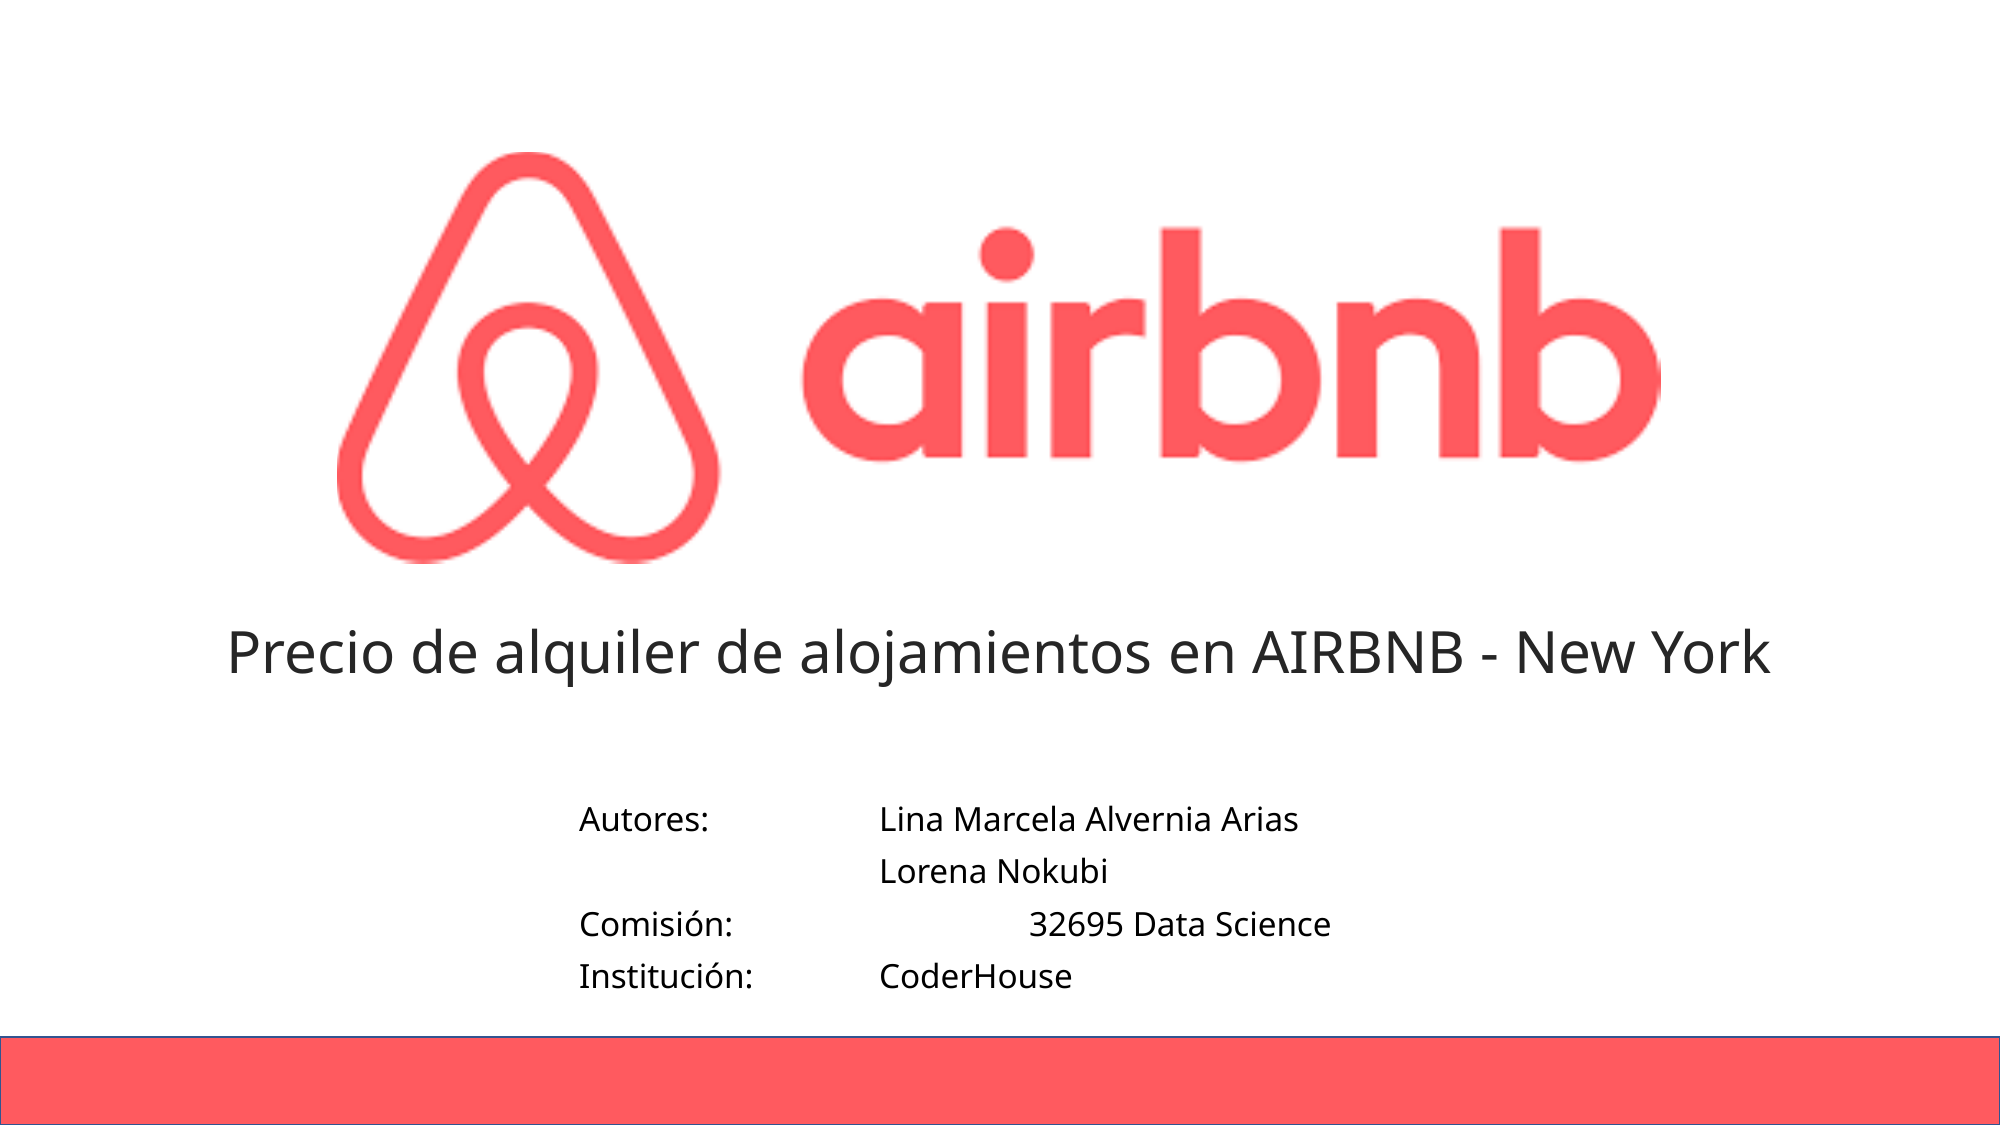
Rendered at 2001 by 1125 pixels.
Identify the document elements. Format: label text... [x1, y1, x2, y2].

text_box [0, 1036, 2000, 1125]
picture [337, 152, 1661, 565]
subtitle Precio de alquiler de alojamientos en AIRBNB - New York [40, 615, 1958, 799]
text_box Autores: Lina Marcela Alvernia Arias Lorena Nokubi Comisión: 32695 Data Science Institución: CoderHouse [564, 790, 1434, 1003]
